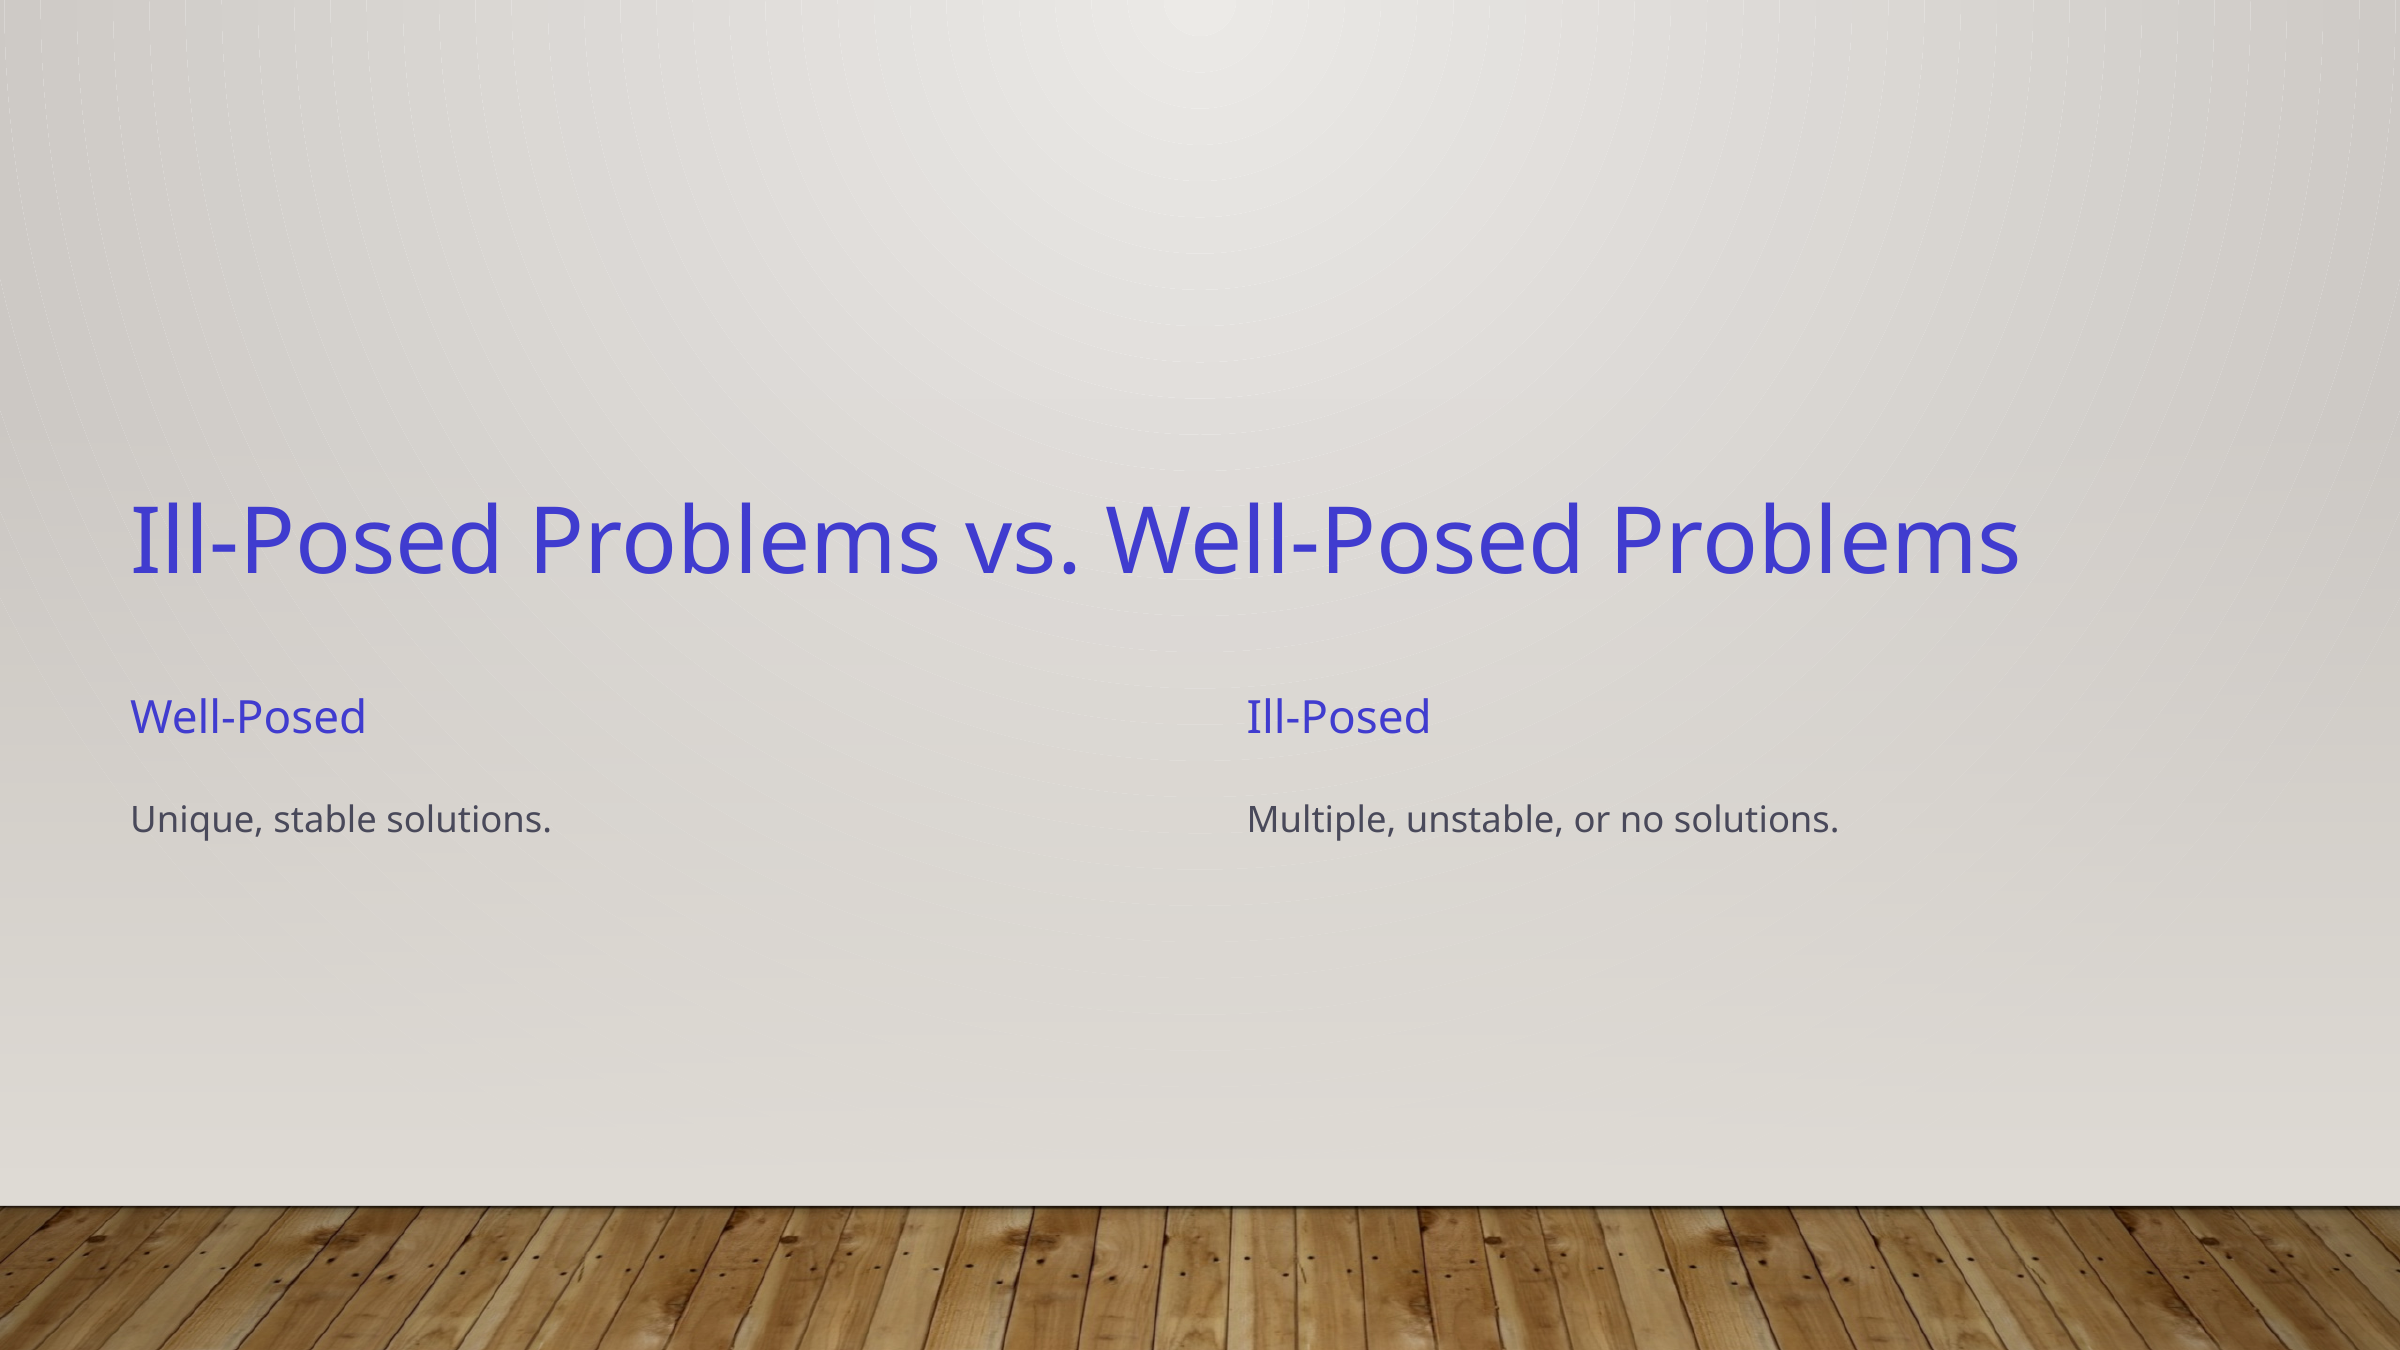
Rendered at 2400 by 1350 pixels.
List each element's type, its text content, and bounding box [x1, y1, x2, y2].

text_box Unique, stable solutions. [130, 780, 1155, 841]
text_box Multiple, unstable, or no solutions. [1246, 780, 2271, 841]
text_box Ill-Posed Problems vs. Well-Posed Problems [130, 476, 2222, 593]
picture [0, 1206, 2400, 1350]
text_box Well-Posed [130, 685, 596, 744]
text_box Ill-Posed [1246, 685, 1712, 744]
